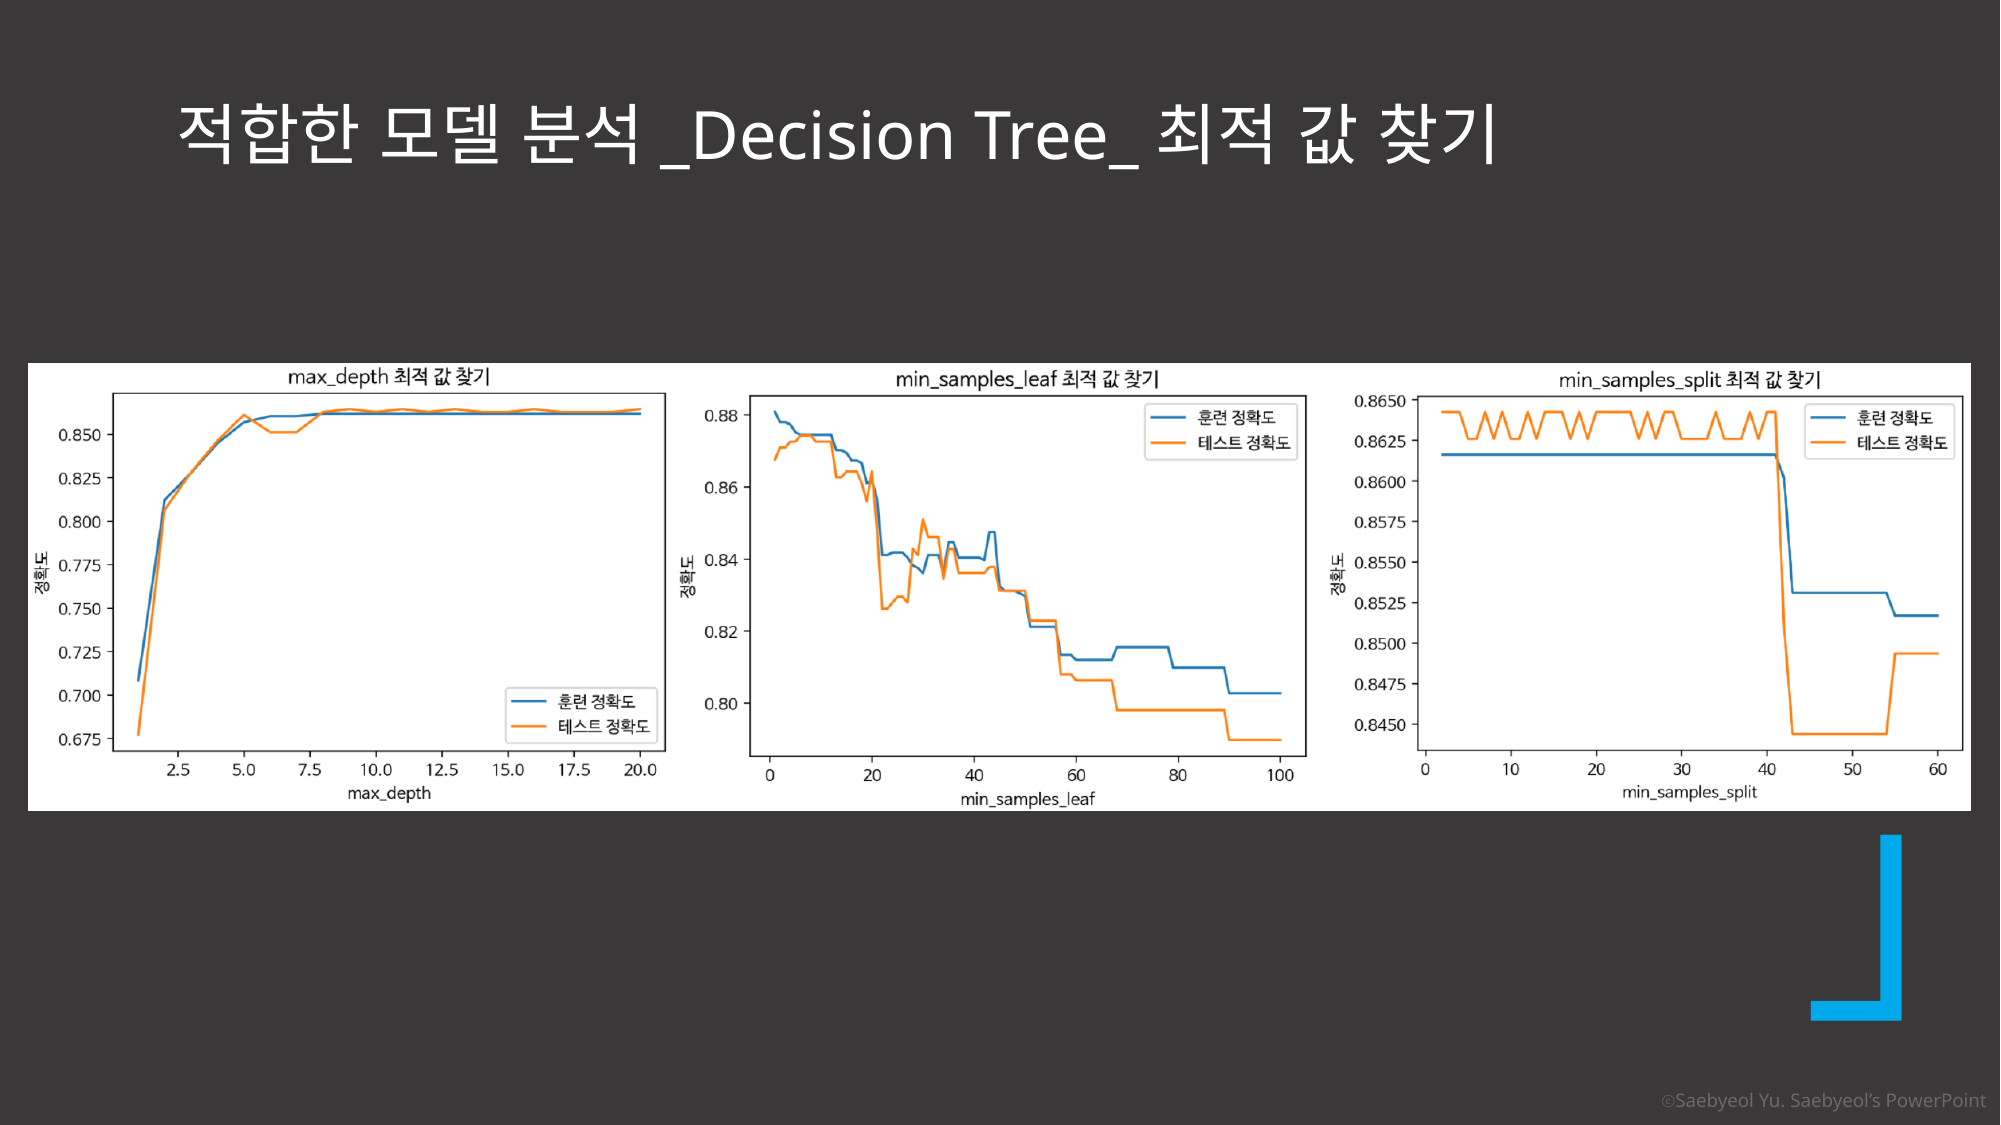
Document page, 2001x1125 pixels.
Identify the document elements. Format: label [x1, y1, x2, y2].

picture [28, 363, 1971, 811]
text_box [0, 0, 2000, 1065]
